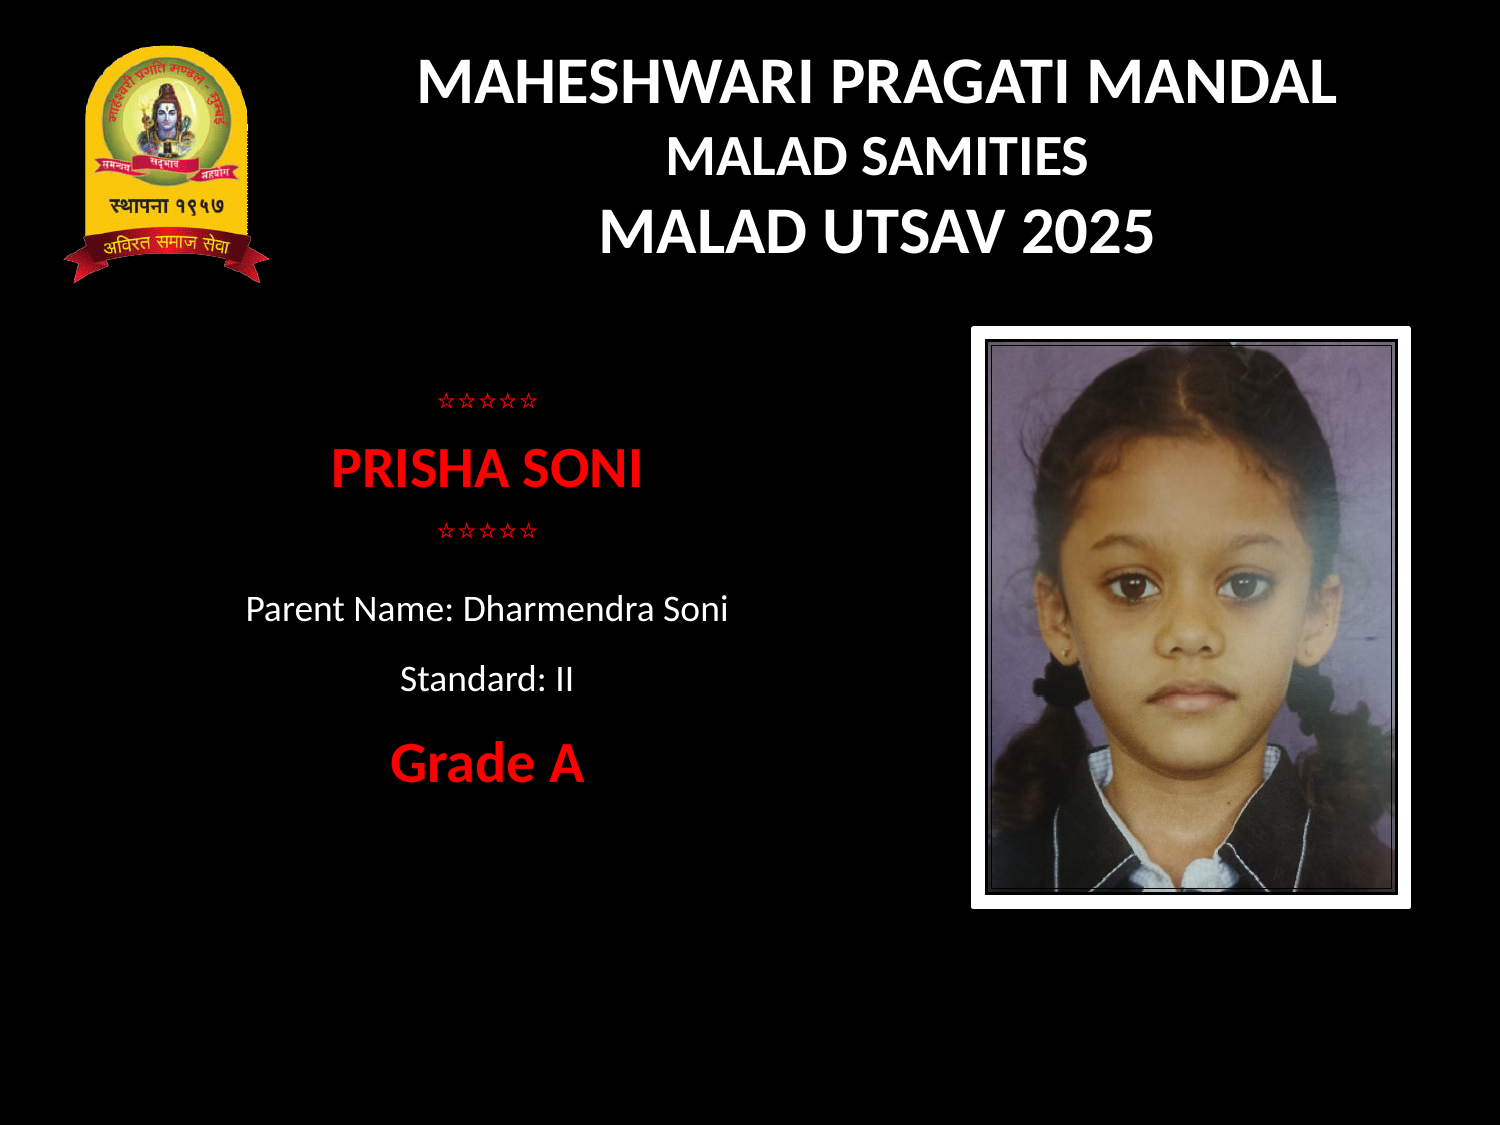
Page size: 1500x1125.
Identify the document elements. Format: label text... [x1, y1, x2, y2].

picture [29, 29, 297, 301]
picture [974, 329, 1408, 907]
text_box ⭐⭐⭐⭐⭐ PRISHA SONI ⭐⭐⭐⭐⭐ Parent Name: Dharmendra Soni Standard: II Grade A [74, 374, 900, 802]
text_box MAHESHWARI PRAGATI MANDAL MALAD SAMITIES MALAD UTSAV 2025 [401, 29, 1354, 275]
